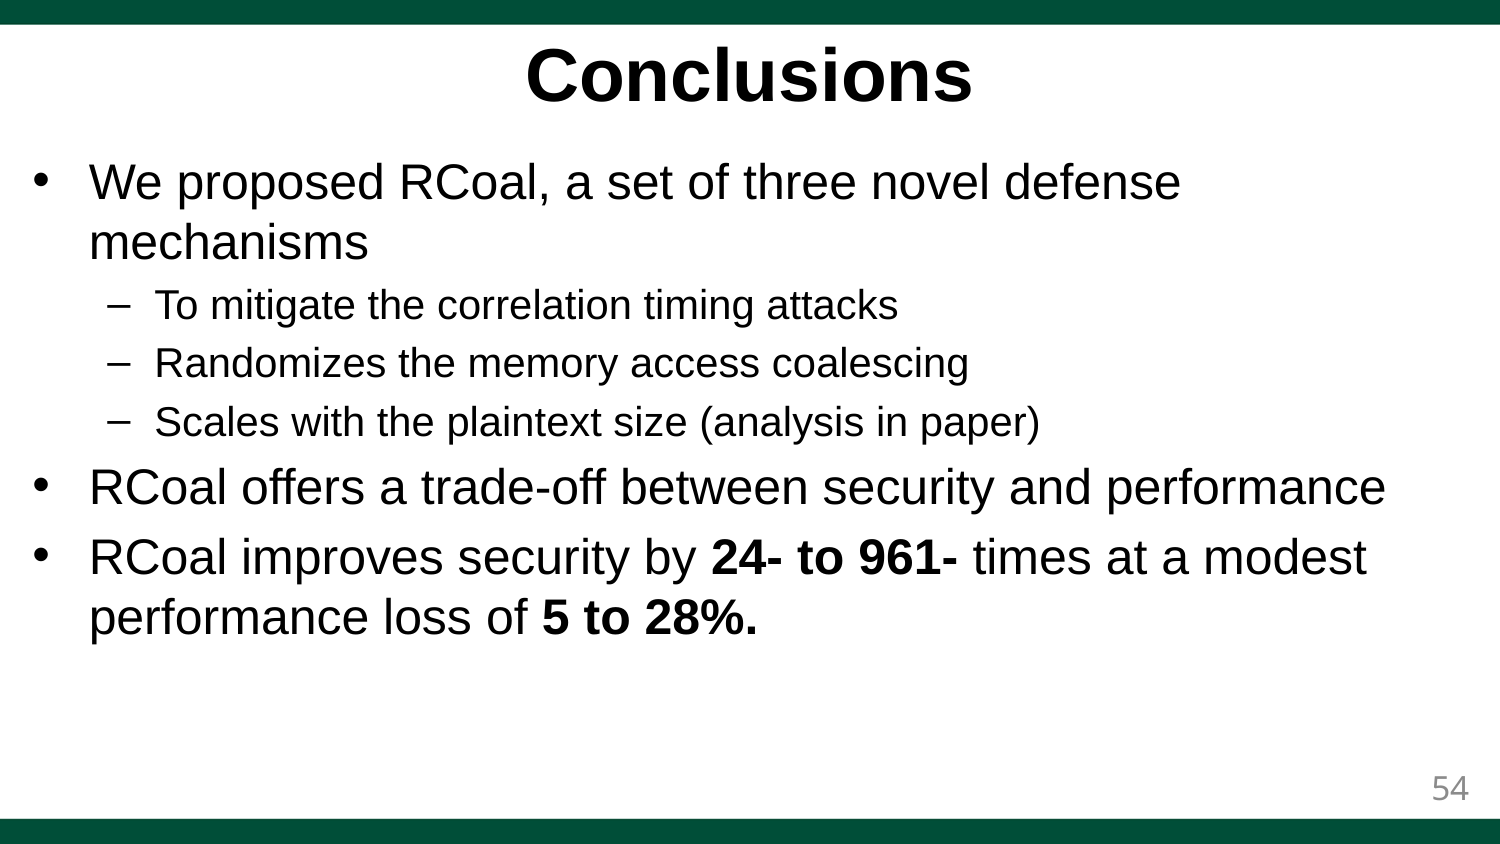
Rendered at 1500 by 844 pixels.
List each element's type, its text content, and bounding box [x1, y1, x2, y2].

slide_number 54 [1134, 766, 1485, 812]
list We proposed RCoal, a set of three novel defense mechanisms To mitigate the correlation timing attacks Randomizes the memory access coalescing Scales with the plaintext size (analysis in paper) RCoal offers a trade-off between security and performance RCoal improves security by 24- to 961- times at a modest performance loss of 5 to 28%. [17, 141, 1483, 754]
title Conclusions [17, 1, 1483, 141]
picture [0, 0, 1500, 844]
